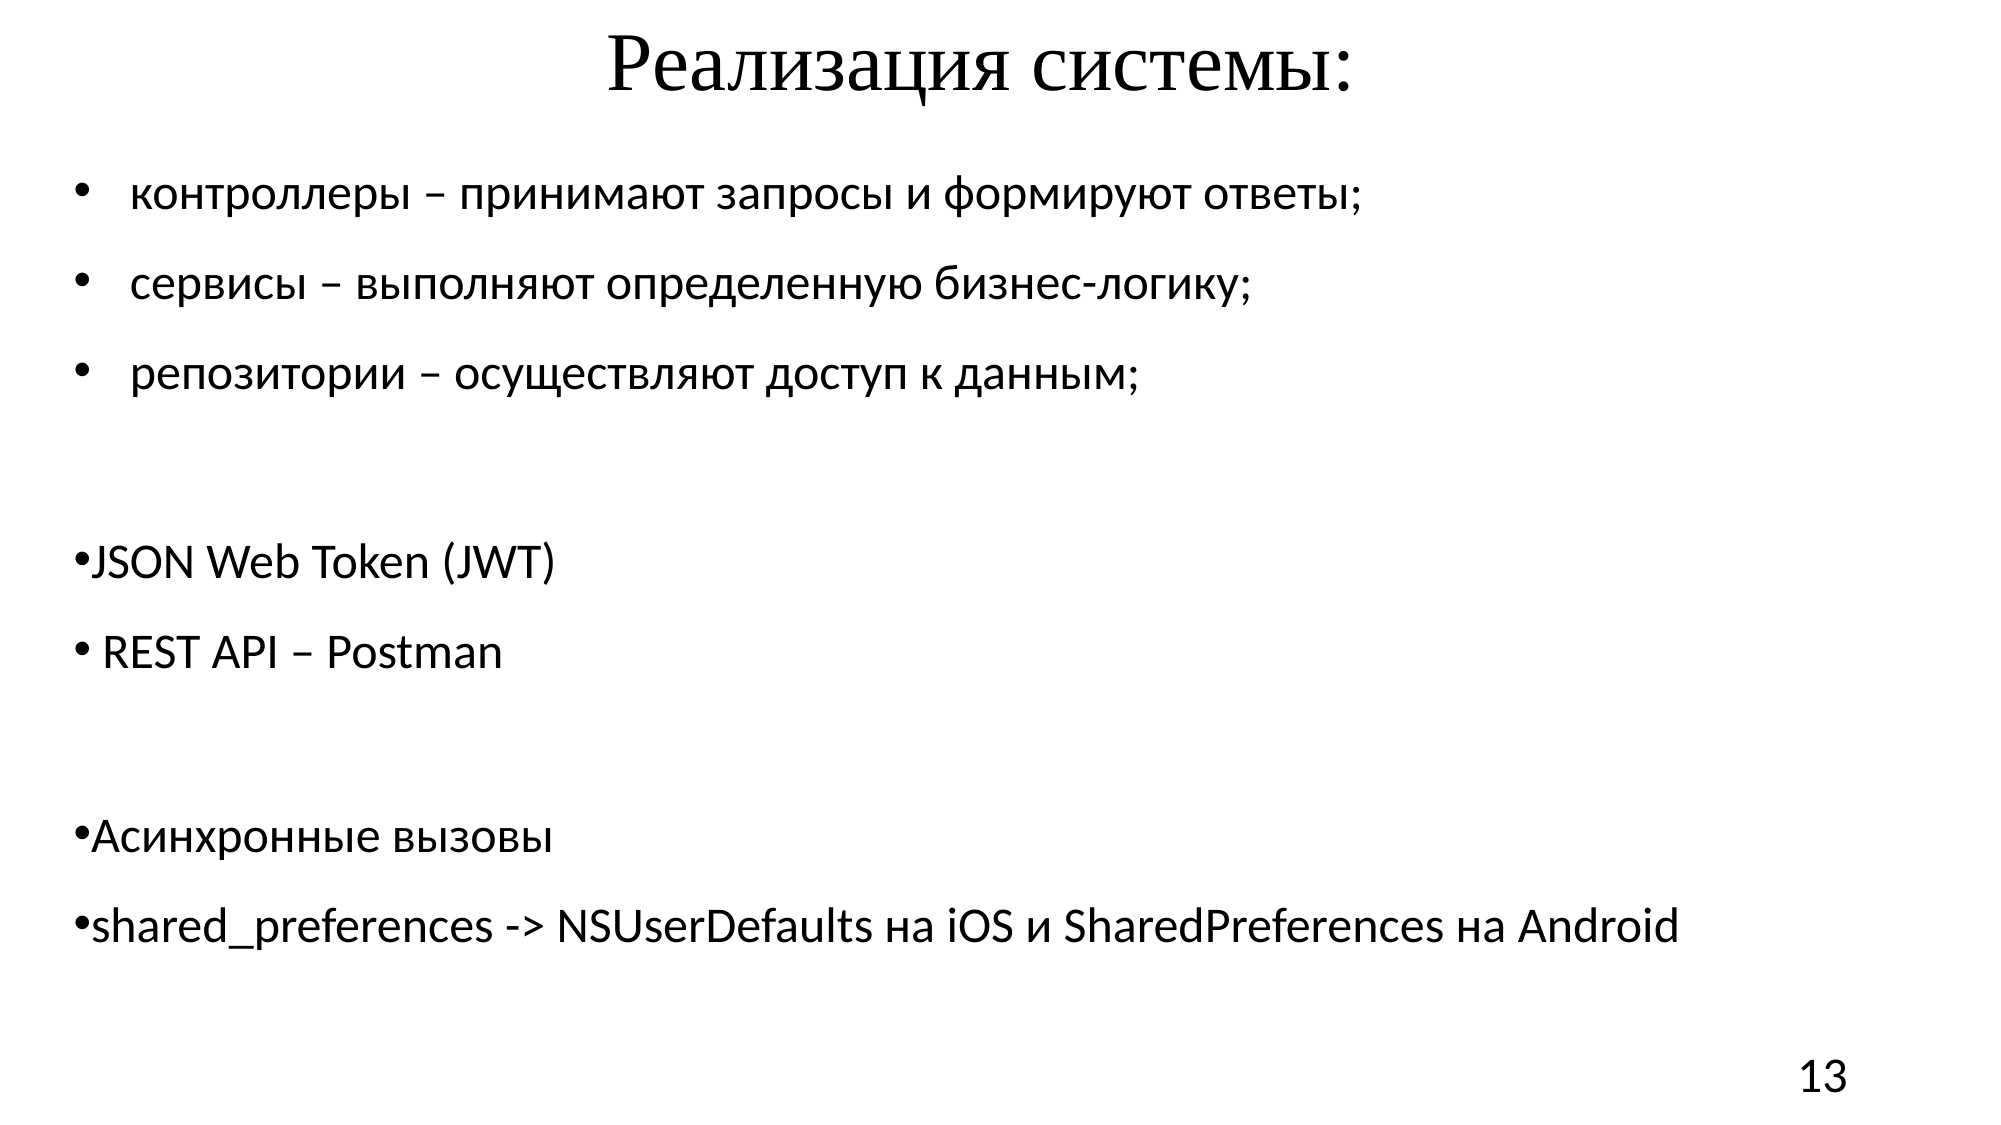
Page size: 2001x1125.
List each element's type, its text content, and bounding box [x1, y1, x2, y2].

text_box Асинхронные вызовы shared_preferences -> NSUserDefaults на iOS и SharedPreferences на Android [58, 765, 1970, 960]
text_box JSON Web Token (JWT) REST API – Postman [58, 490, 1650, 765]
slide_number 13 [1412, 1042, 1863, 1103]
text_box Реализация системы: [325, 0, 1638, 115]
text_box контроллеры – принимают запросы и формируют ответы; сервисы – выполняют определенную бизнес-логику; репозитории – осуществляют доступ к данным; [58, 122, 1552, 408]
